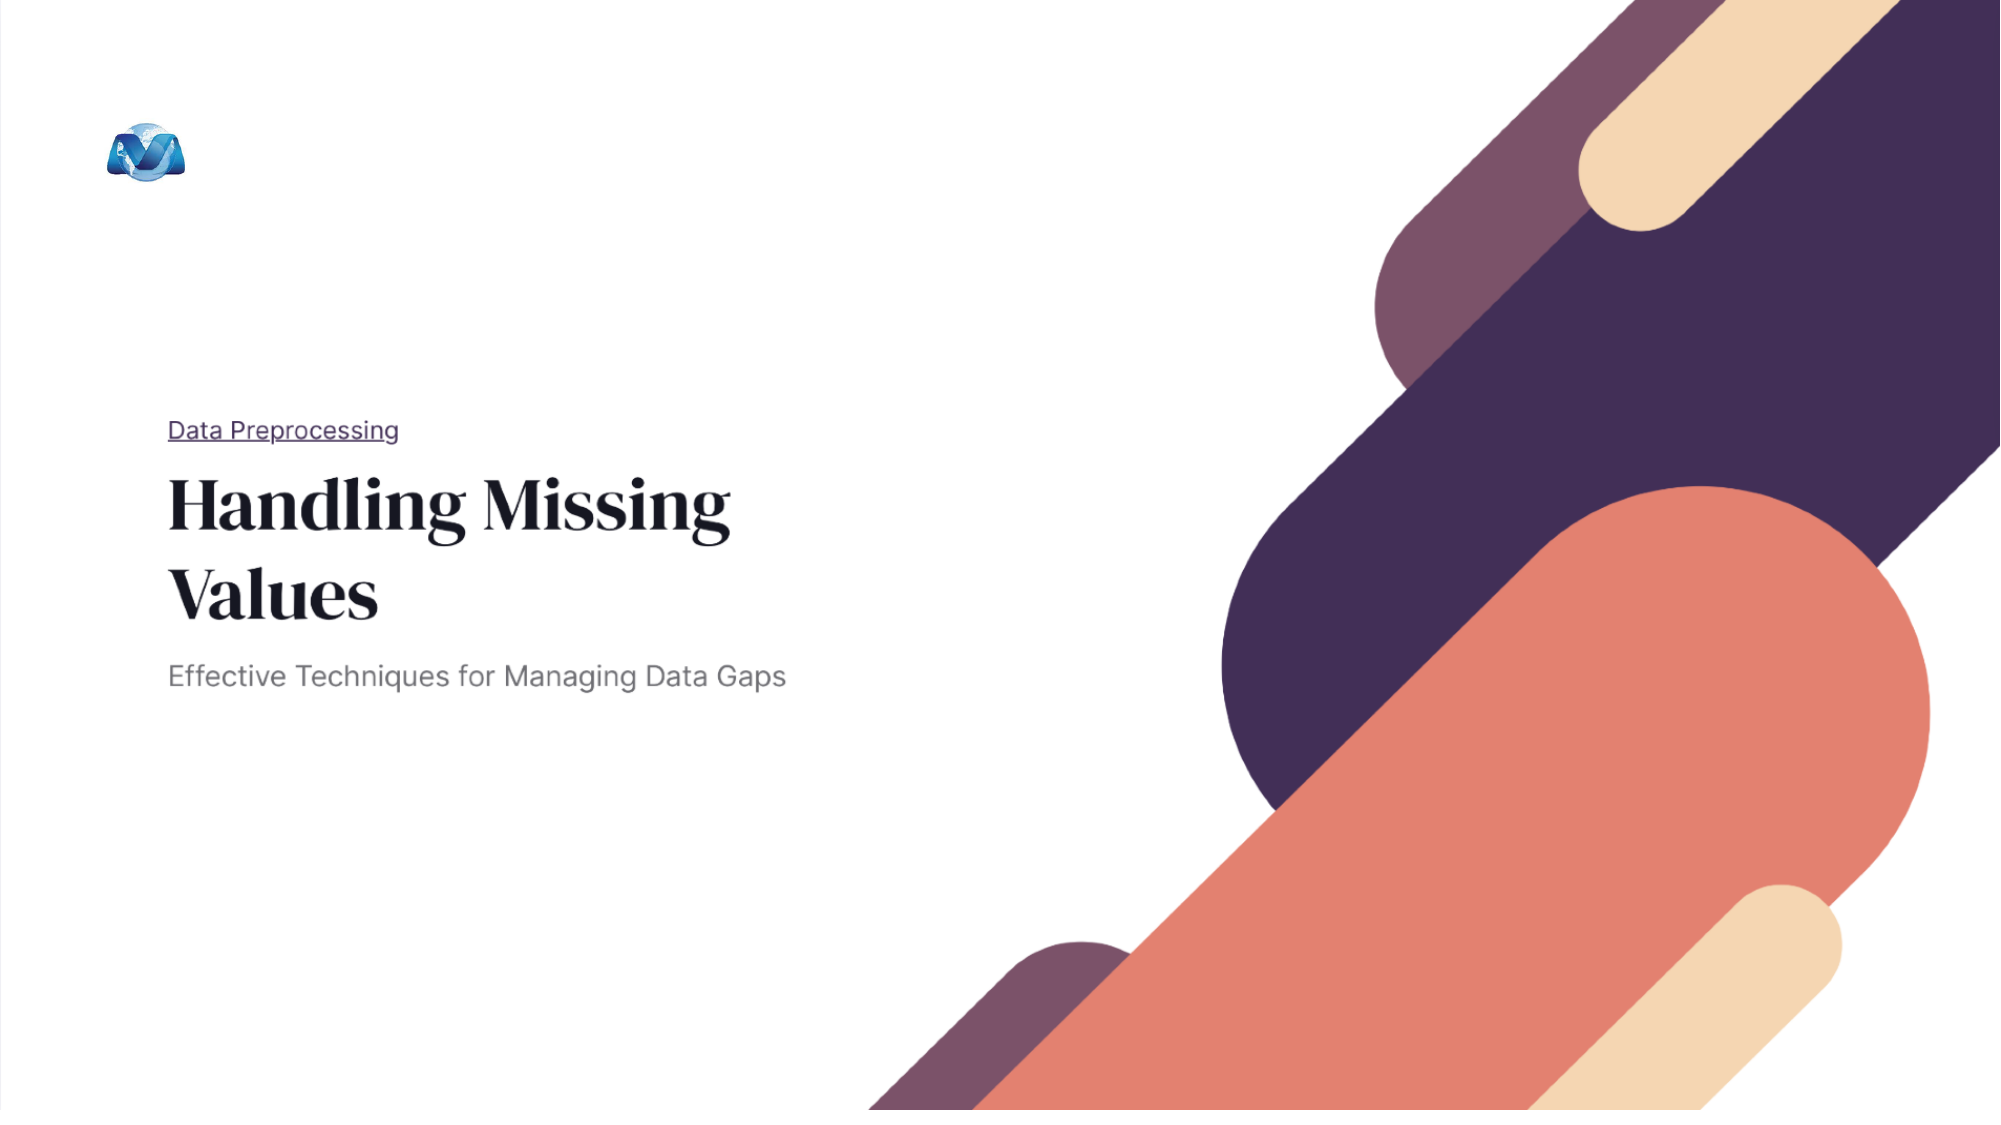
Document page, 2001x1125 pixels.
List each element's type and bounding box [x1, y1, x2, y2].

list [0, 0, 2000, 1110]
